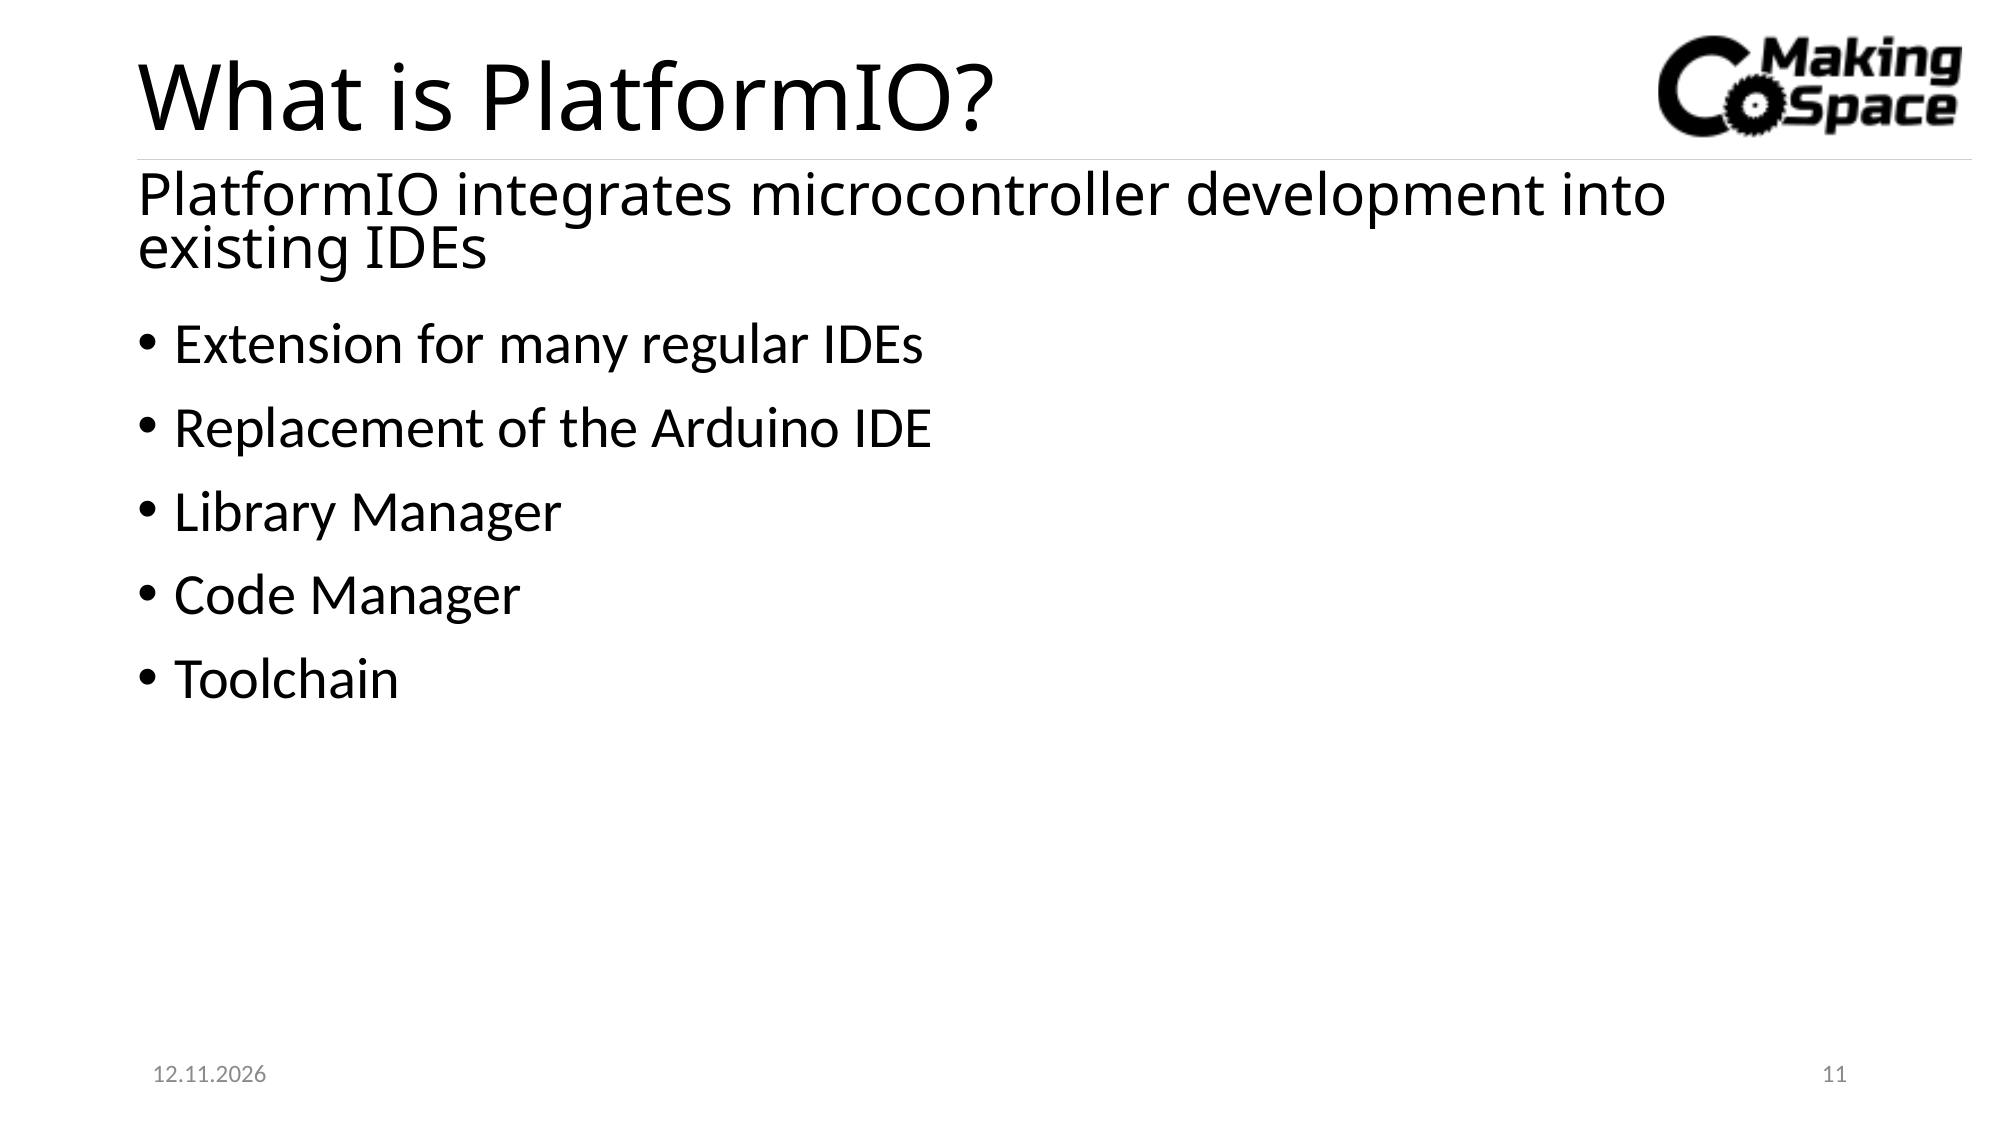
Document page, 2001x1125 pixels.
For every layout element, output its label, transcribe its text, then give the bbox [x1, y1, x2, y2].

list Extension for many regular IDEs Replacement of the Arduino IDE Library Manager Code Manager Toolchain [137, 305, 1863, 1020]
picture [1658, 22, 1963, 156]
slide_number 11 [1412, 1042, 1863, 1103]
list PlatformIO integrates microcontroller development into existing IDEs [137, 166, 1863, 238]
title What is PlatformIO? [137, 30, 1863, 159]
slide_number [137, 1042, 588, 1103]
